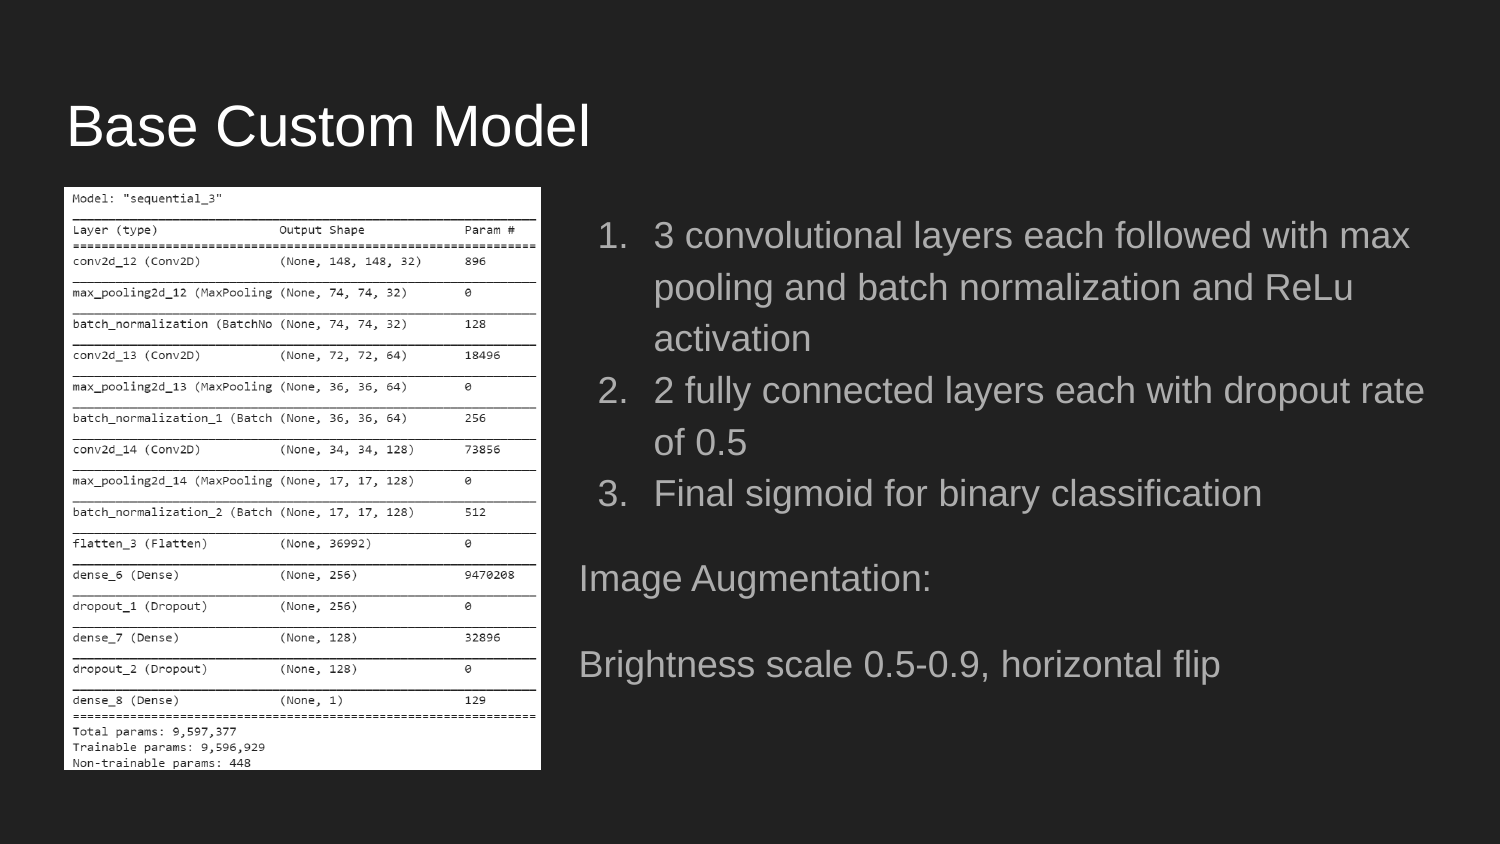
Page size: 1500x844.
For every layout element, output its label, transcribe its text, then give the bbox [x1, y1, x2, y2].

list 3 convolutional layers each followed with max pooling and batch normalization and ReLu activation 2 fully connected layers each with dropout rate of 0.5 Final sigmoid for binary classification Image Augmentation: Brightness scale 0.5-0.9, horizontal flip [563, 189, 1449, 772]
title Base Custom Model [51, 72, 1449, 167]
picture [64, 187, 541, 770]
